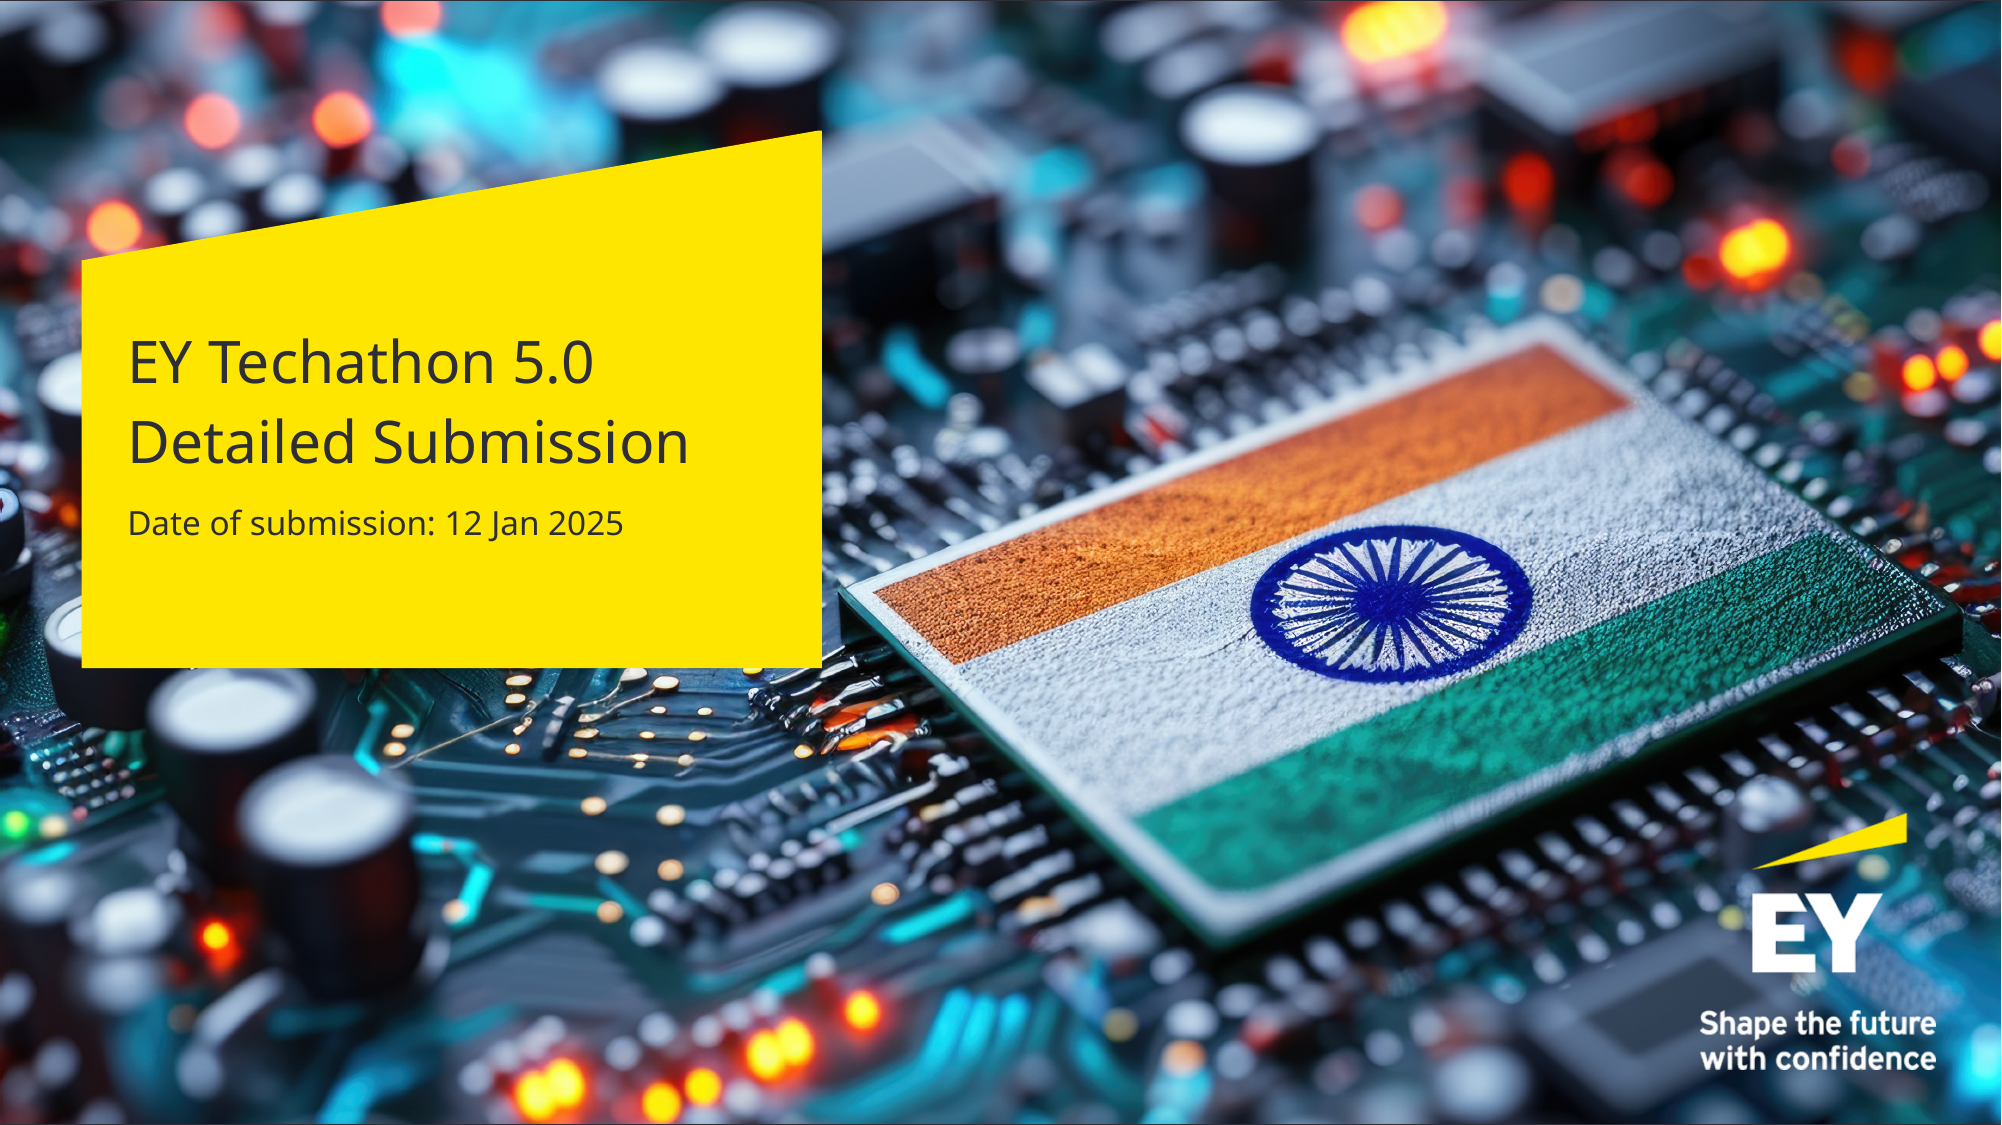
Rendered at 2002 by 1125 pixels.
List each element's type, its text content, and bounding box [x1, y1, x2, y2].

subtitle Date of submission: 12 Jan 2025 [127, 499, 838, 672]
title EY Techathon 5.0 Detailed Submission [127, 320, 821, 482]
picture [343, 1078, 350, 1087]
picture [0, 1, 2001, 1124]
